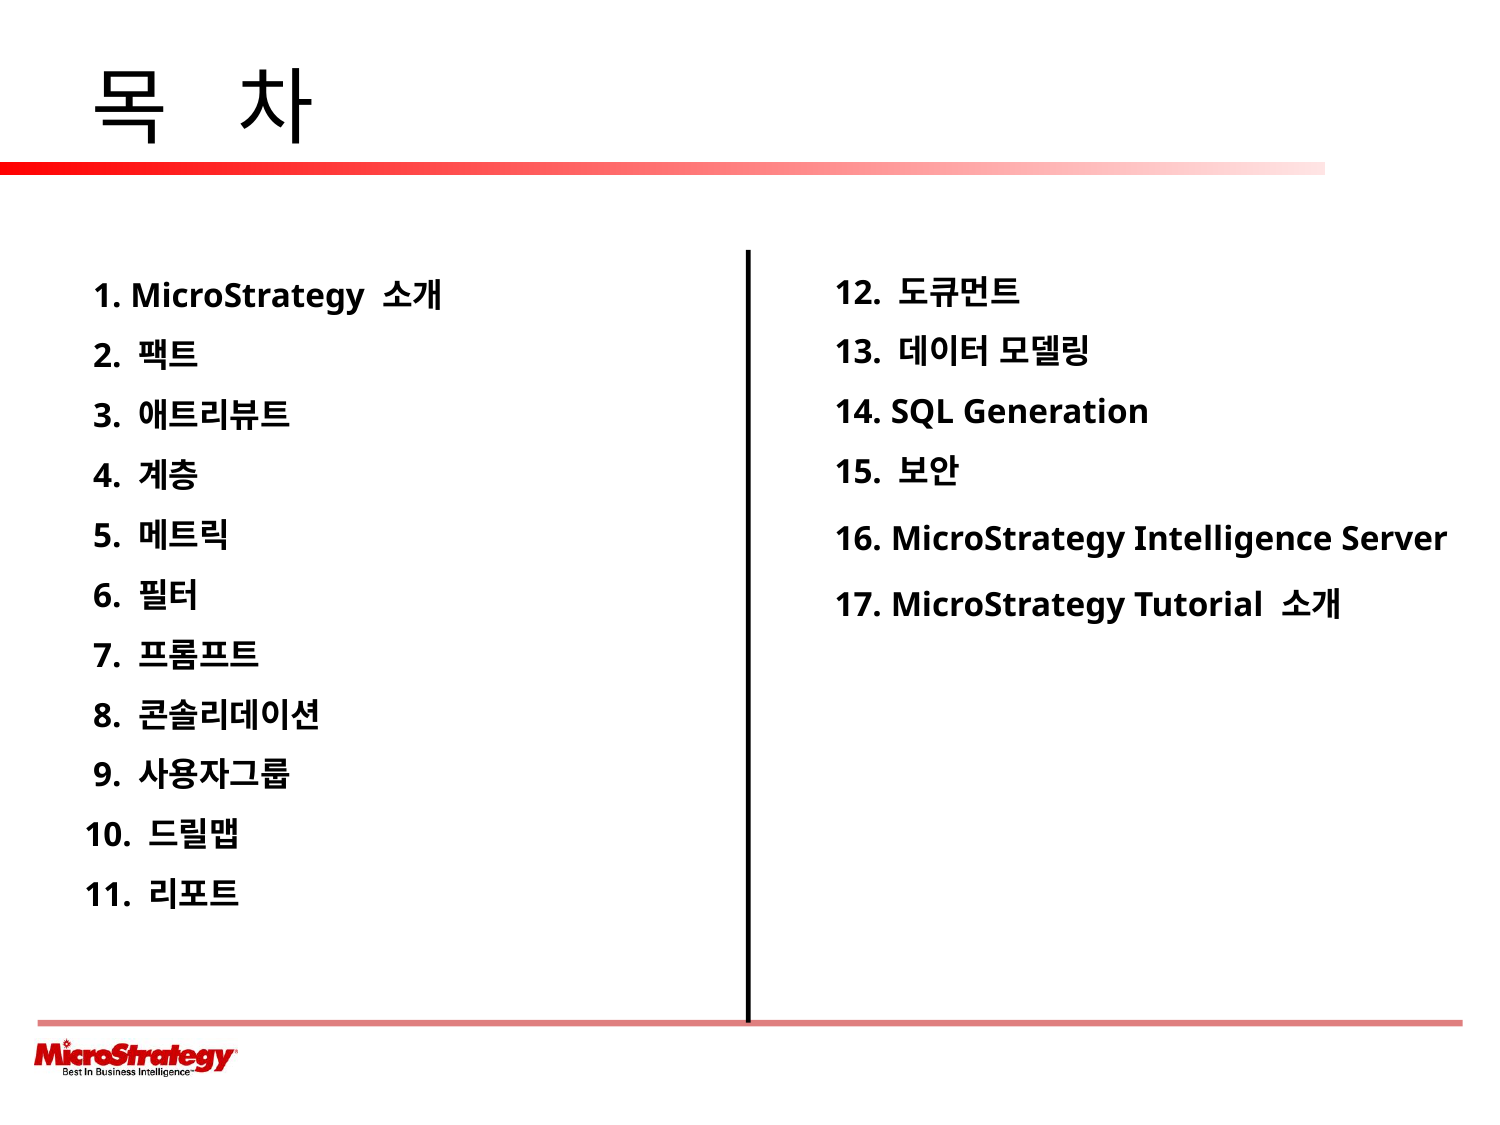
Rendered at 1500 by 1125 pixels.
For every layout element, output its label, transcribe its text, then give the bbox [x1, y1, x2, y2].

picture [34, 1038, 238, 1077]
title 목 차 [76, 49, 1353, 162]
text_box 12. 도큐먼트 13. 데이터 모델링 14. SQL Generation 15. 보안 16. MicroStrategy Intelligence Server 17. MicroStrategy Tutorial 소개 [811, 243, 1495, 956]
list 1. MicroStrategy 소개 2. 팩트 3. 애트리뷰트 4. 계층 5. 메트릭 6. 필터 7. 프롬프트 8. 콘솔리데이션 9. 사용자그룹 10. 드릴맵 11. 리포트 [69, 247, 750, 1035]
